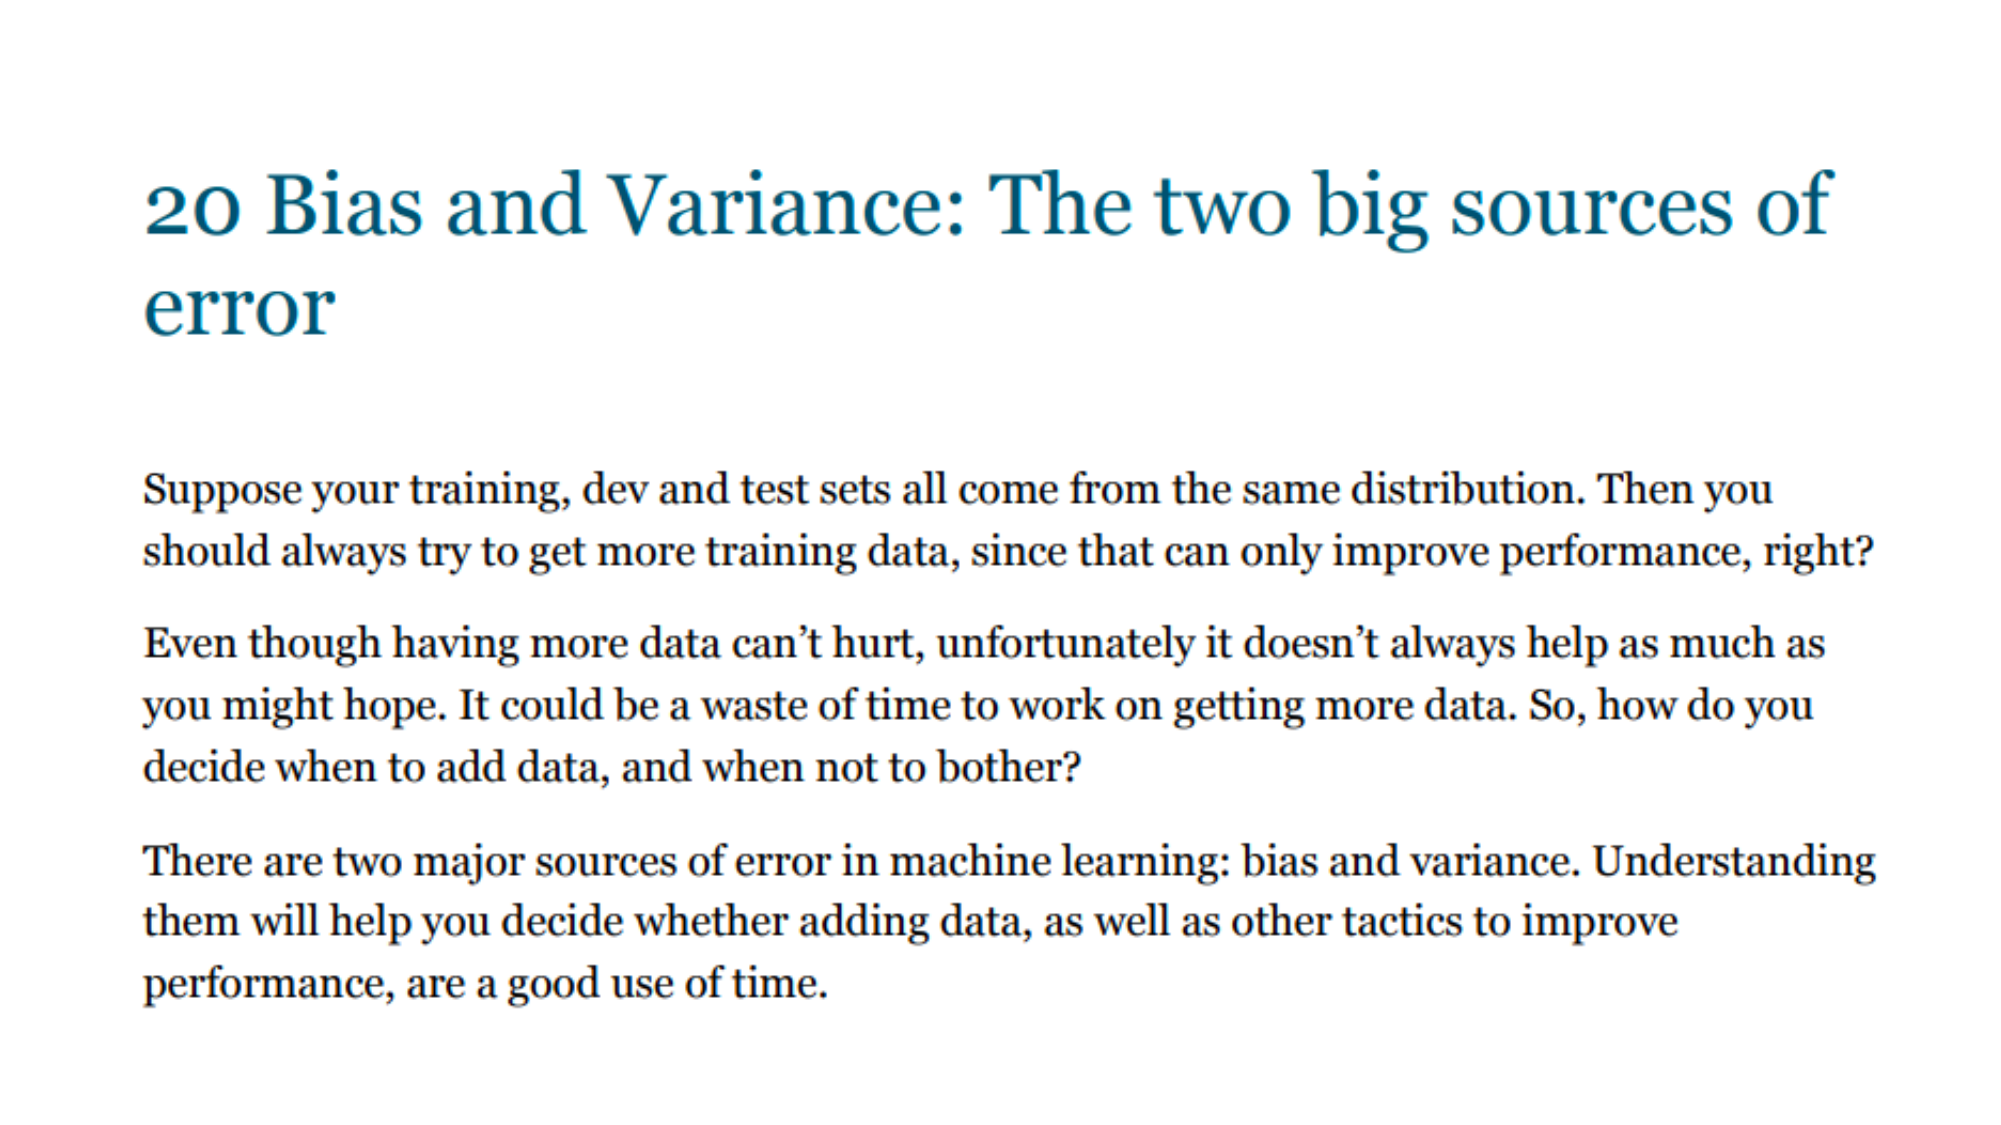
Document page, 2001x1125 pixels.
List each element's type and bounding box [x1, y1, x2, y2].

list [137, 168, 1889, 1017]
